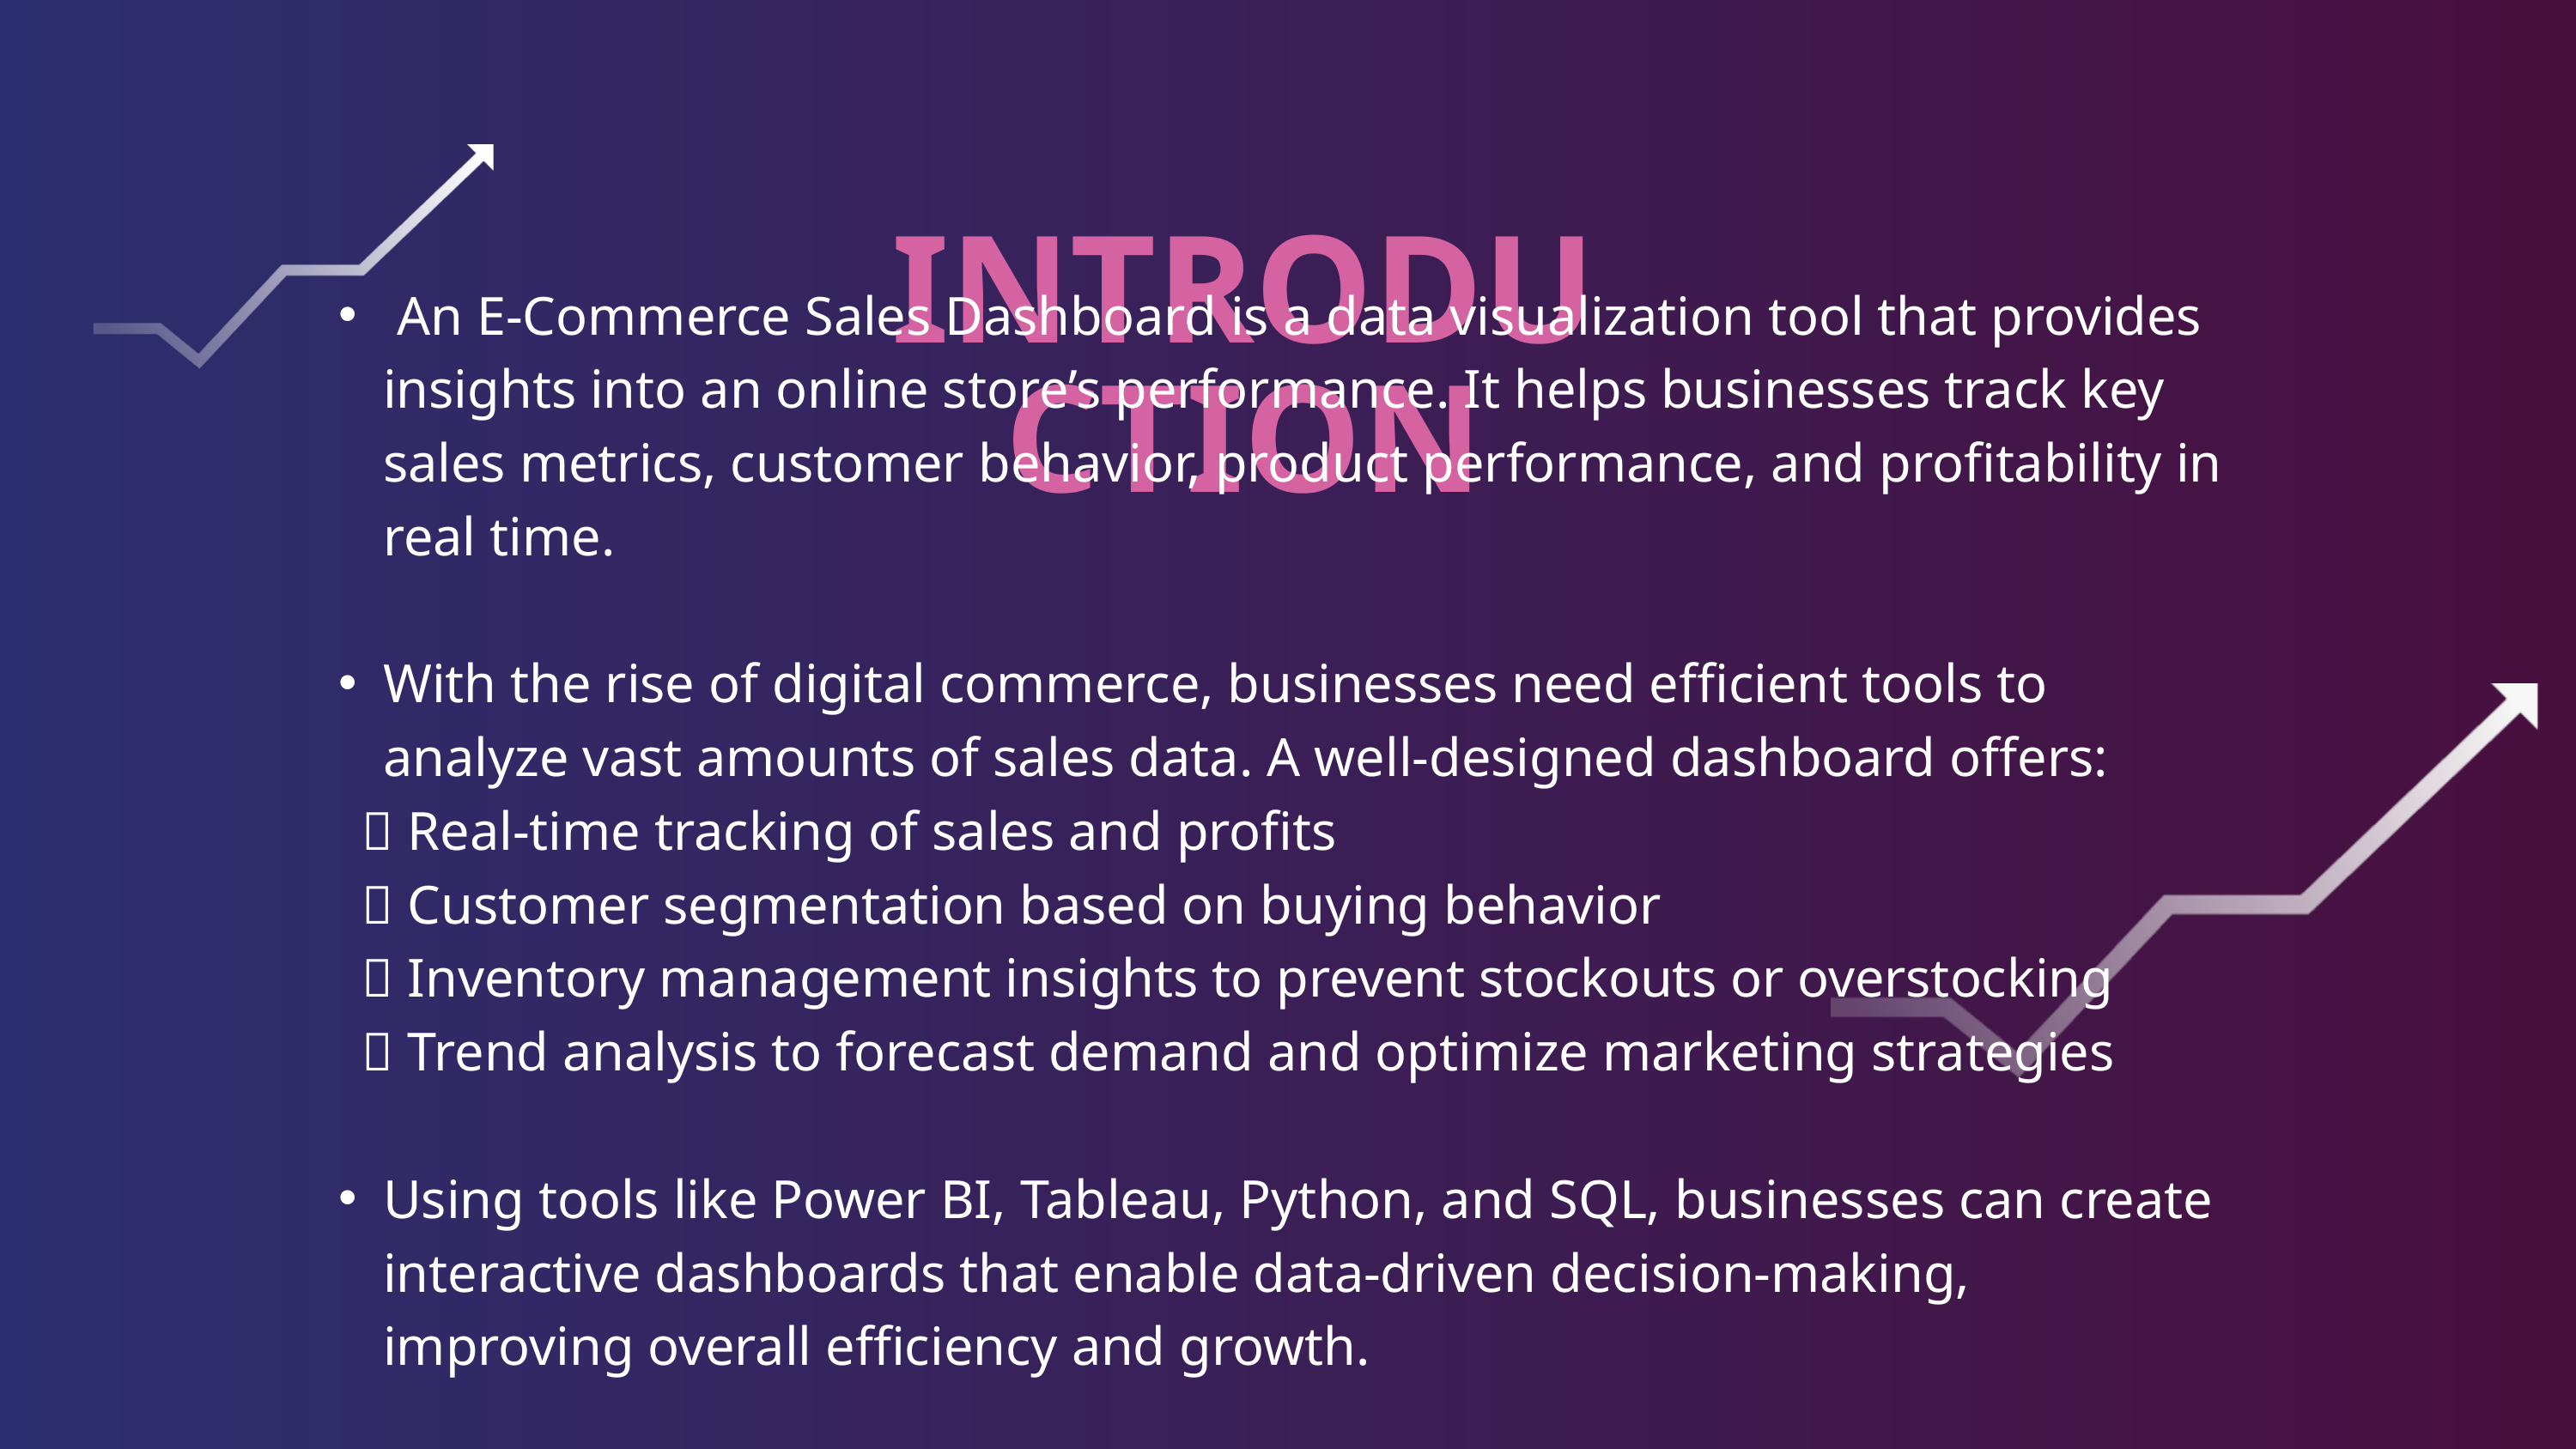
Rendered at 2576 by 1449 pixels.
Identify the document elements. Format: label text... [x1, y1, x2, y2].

text_box [2236, 683, 2541, 1080]
text_box [93, 144, 495, 369]
text_box INTRODUCTION [865, 76, 1624, 271]
text_box An E-Commerce Sales Dashboard is a data visualization tool that provides insights into an online store’s performance. It helps businesses track key sales metrics, customer behavior, product performance, and profitability in real time. With the rise of digital commerce, businesses need efficient tools to analyze vast amounts of sales data. A well-designed dashboard offers: ✅ Real-time tracking of sales and profits ✅ Customer segmentation based on buying behavior ✅ Inventory management insights to prevent stockouts or overstocking ✅ Trend analysis to forecast demand and optimize marketing strategies Using tools like Power BI, Tableau, Python, and SQL, businesses can create interactive dashboards that enable data-driven decision-making, improving overall efficiency and growth. [294, 271, 2236, 1376]
